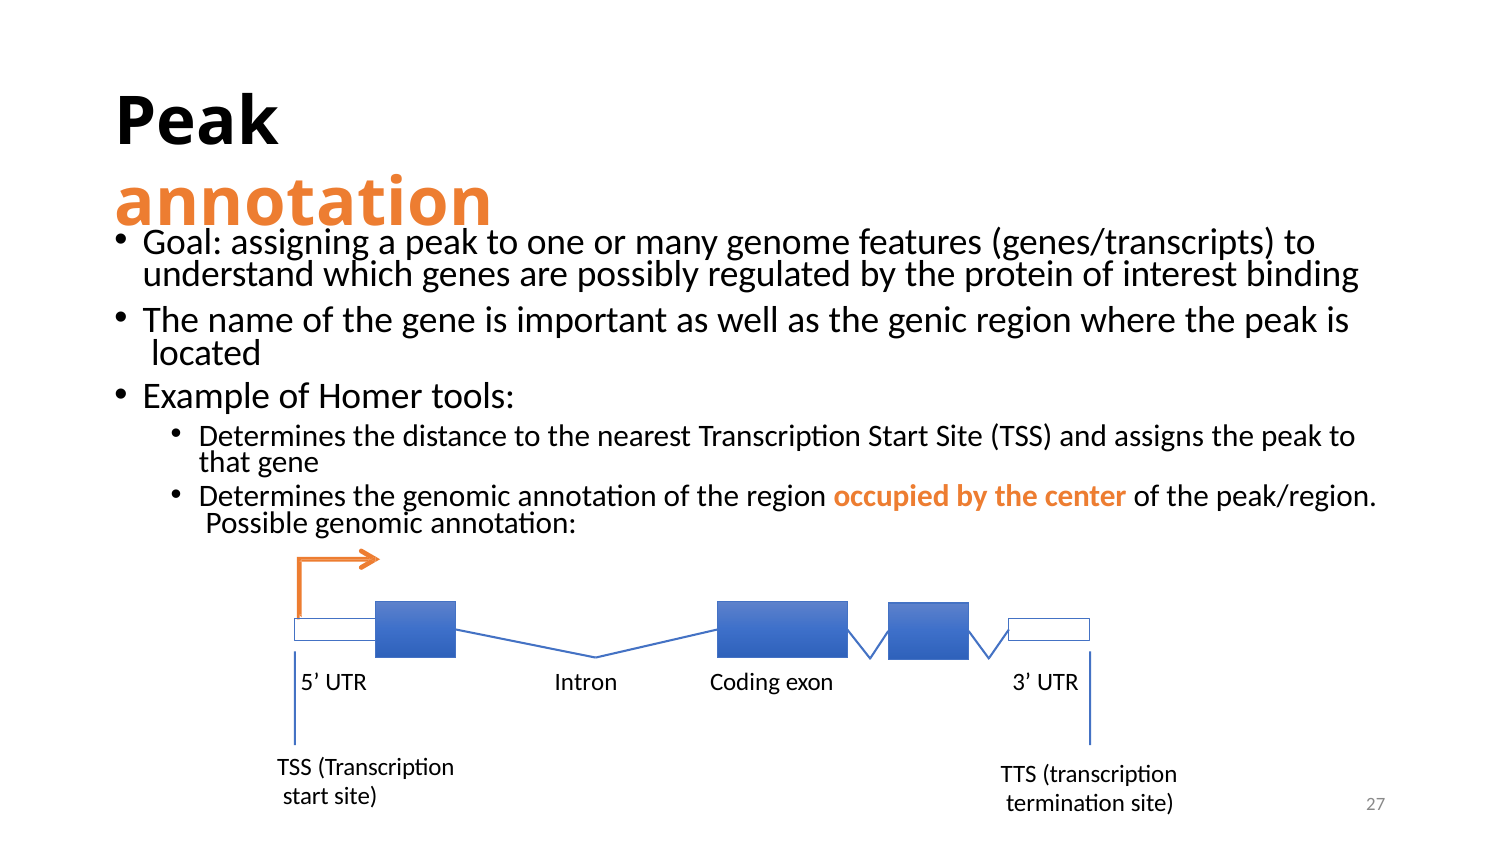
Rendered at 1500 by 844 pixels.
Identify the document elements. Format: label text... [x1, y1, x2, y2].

text_box Goal: assigning a peak to one or many genome features (genes/transcripts) to understand which genes are possibly regulated by the protein of interest binding The name of the gene is important as well as the genic region where the peak is located Example of Homer tools: Determines the distance to the nearest Transcription Start Site (TSS) and assigns the peak to that gene Determines the genomic annotation of the region occupied by the center of the peak/region. Possible genomic annotation: [112, 214, 1385, 539]
text_box TSS (Transcription start site) [275, 747, 460, 810]
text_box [293, 548, 1092, 746]
text_box TTS (transcription termination site) [999, 754, 1182, 817]
text_box 27 [1364, 790, 1387, 815]
title Peak annotation [112, 75, 633, 214]
